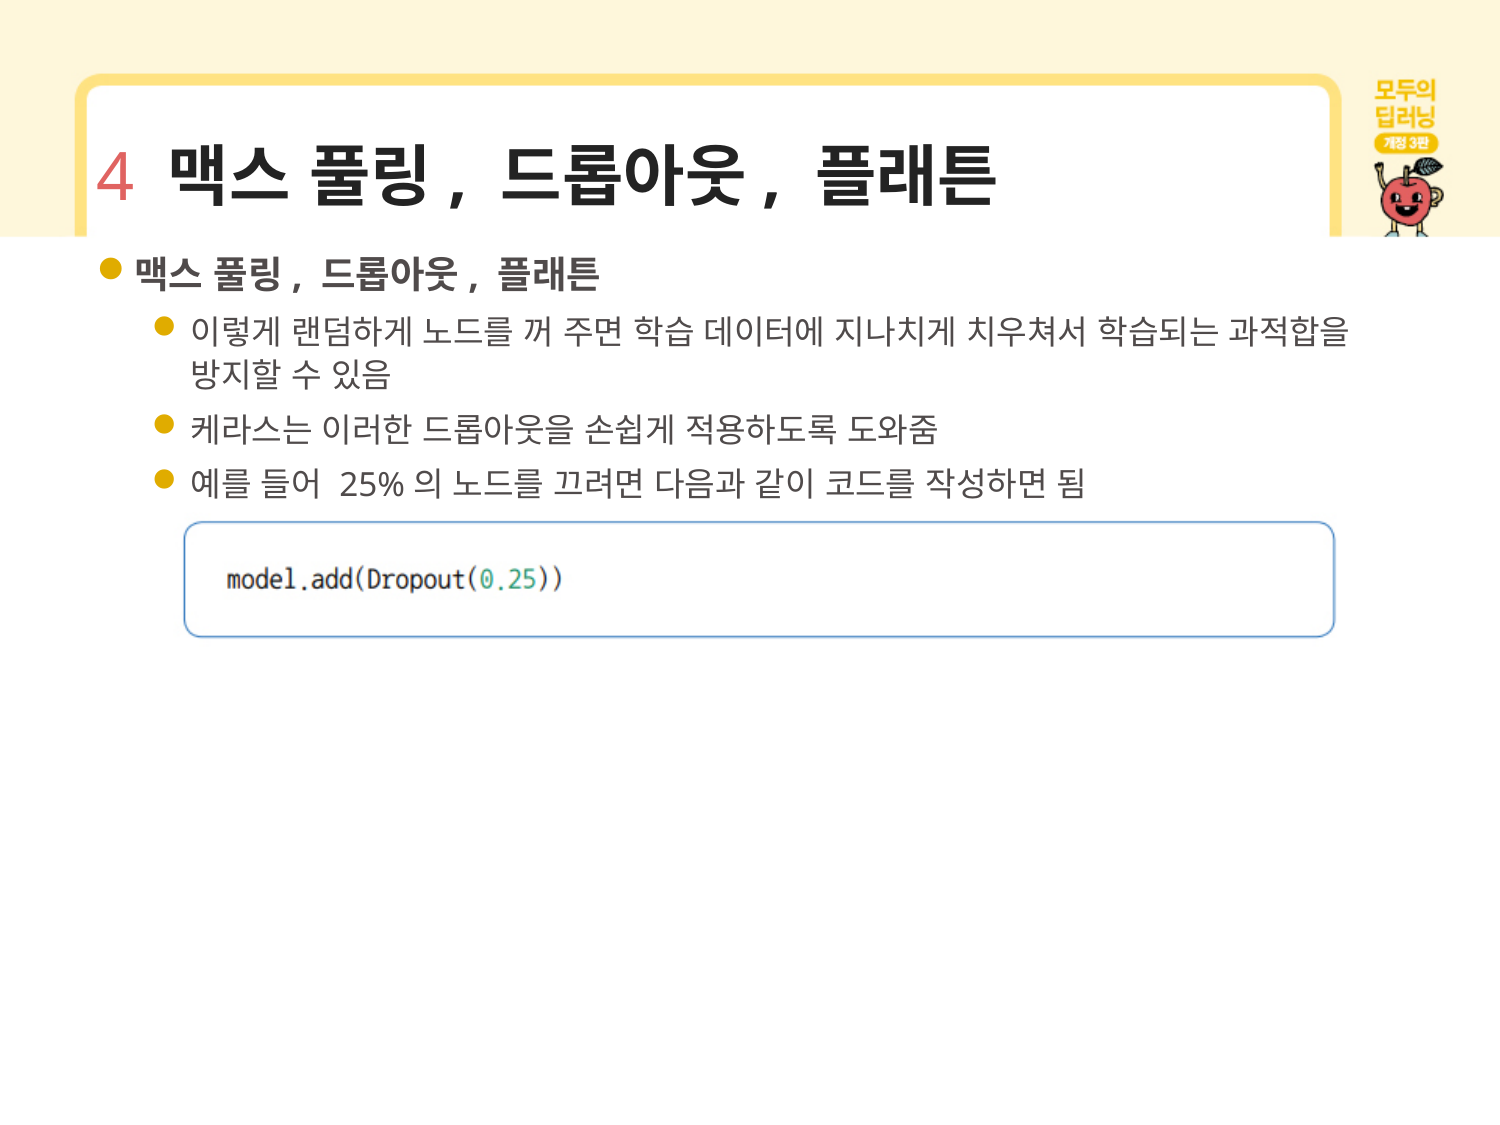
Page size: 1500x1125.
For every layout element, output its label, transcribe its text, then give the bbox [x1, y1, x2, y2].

title 4 맥스 풀링, 드롭아웃, 플래튼 [81, 90, 1412, 222]
picture [0, 0, 1500, 1125]
list 맥스 풀링, 드롭아웃, 플래튼 이렇게 랜덤하게 노드를 꺼 주면 학습 데이터에 지나치게 치우쳐서 학습되는 과적합을 방지할 수 있음 케라스는 이러한 드롭아웃을 손쉽게 적용하도록 도와줌 예를 들어 25%의 노드를 끄려면 다음과 같이 코드를 작성하면 됨 [81, 239, 1412, 1054]
